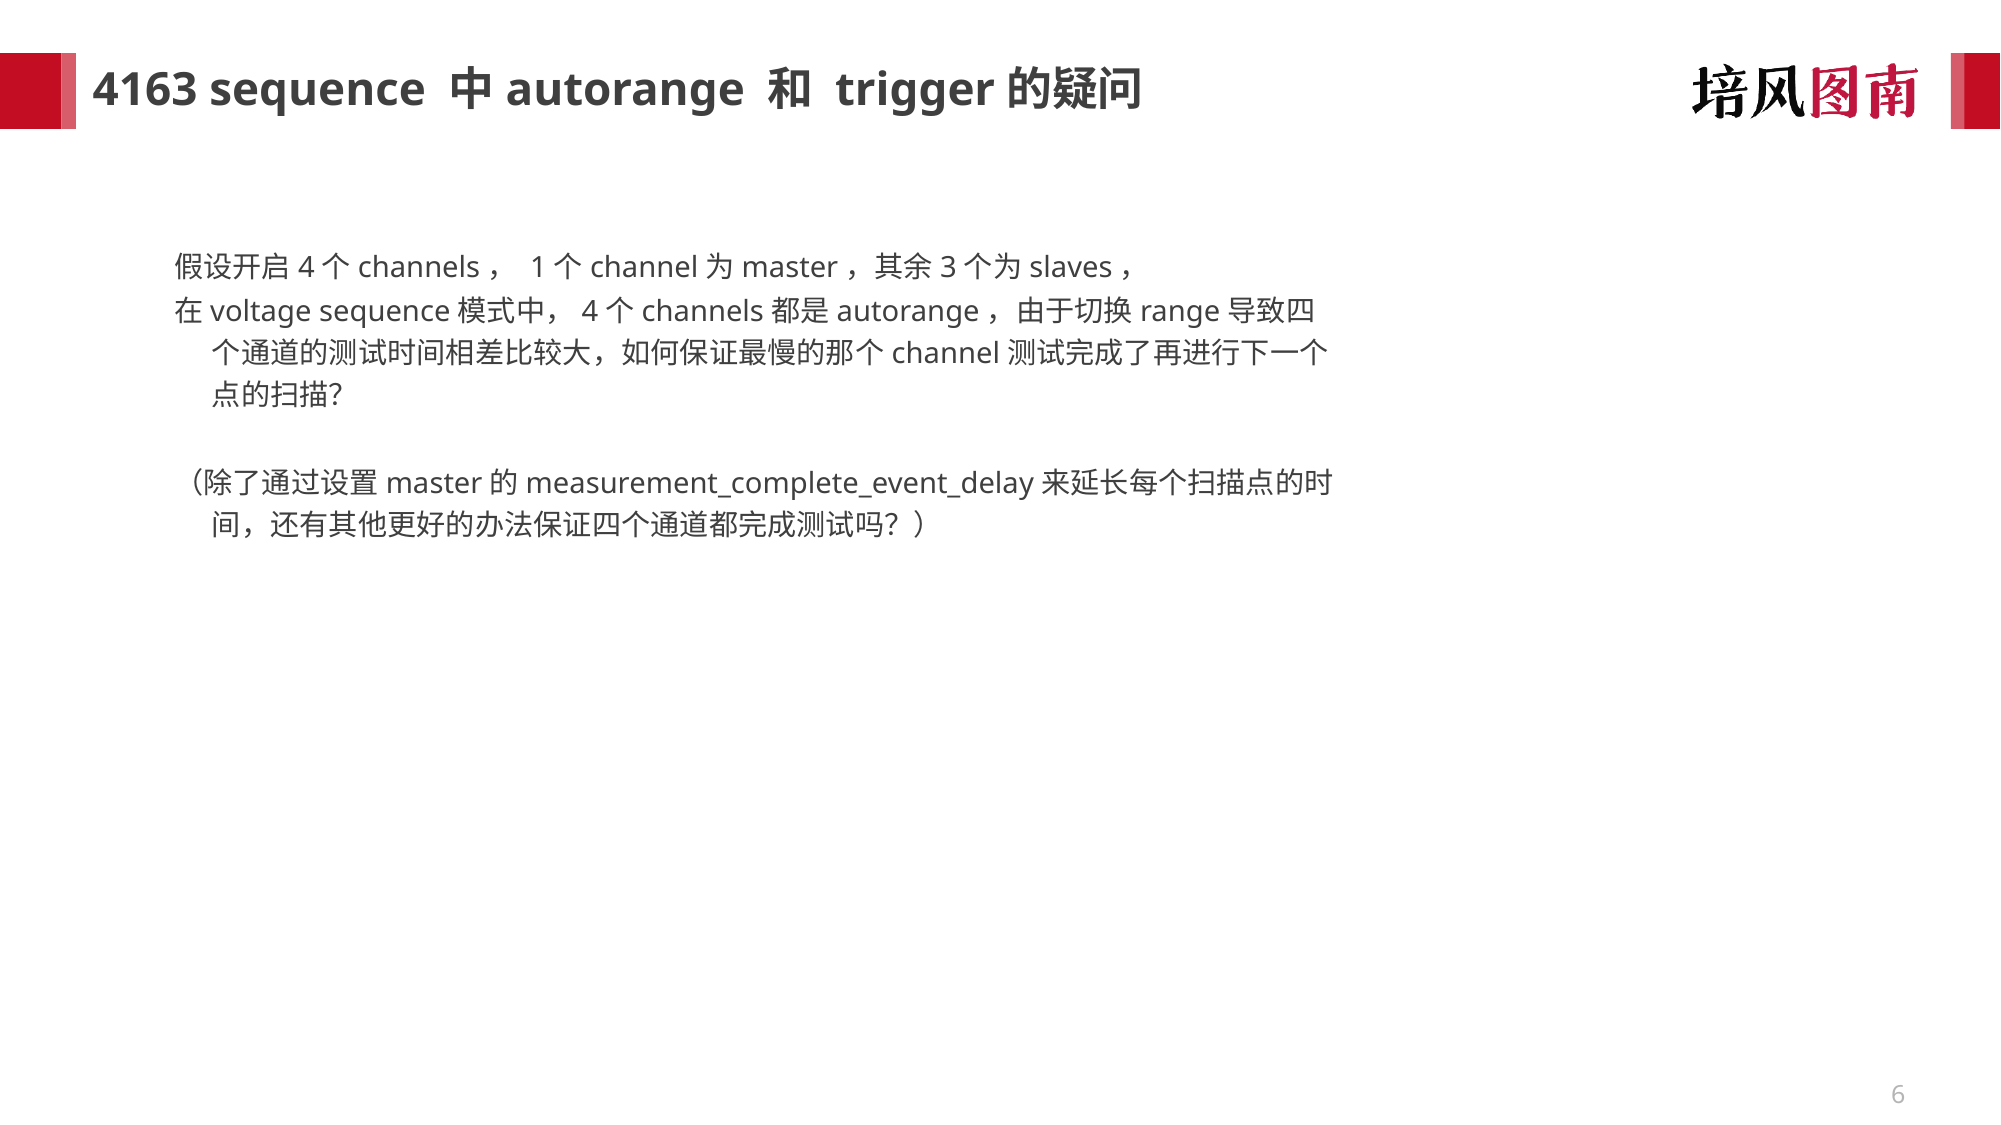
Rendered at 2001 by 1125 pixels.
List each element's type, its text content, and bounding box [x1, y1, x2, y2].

text_box 假设开启4个channels， 1个channel为master，其余3个为slaves， 在voltage sequence模式中，4个channels都是autorange，由于切换range导致四个通道的测试时间相差比较大，如何保证最慢的那个channel测试完成了再进行下一个点的扫描？ （除了通过设置master的measurement_complete_event_delay来延长每个扫描点的时间，还有其他更好的办法保证四个通道都完成测试吗？） [155, 234, 1359, 772]
slide_number 6 [1838, 1064, 1921, 1125]
title 4163 sequence 中autorange 和 trigger的疑问 [77, 58, 1586, 122]
picture [1688, 61, 1921, 123]
